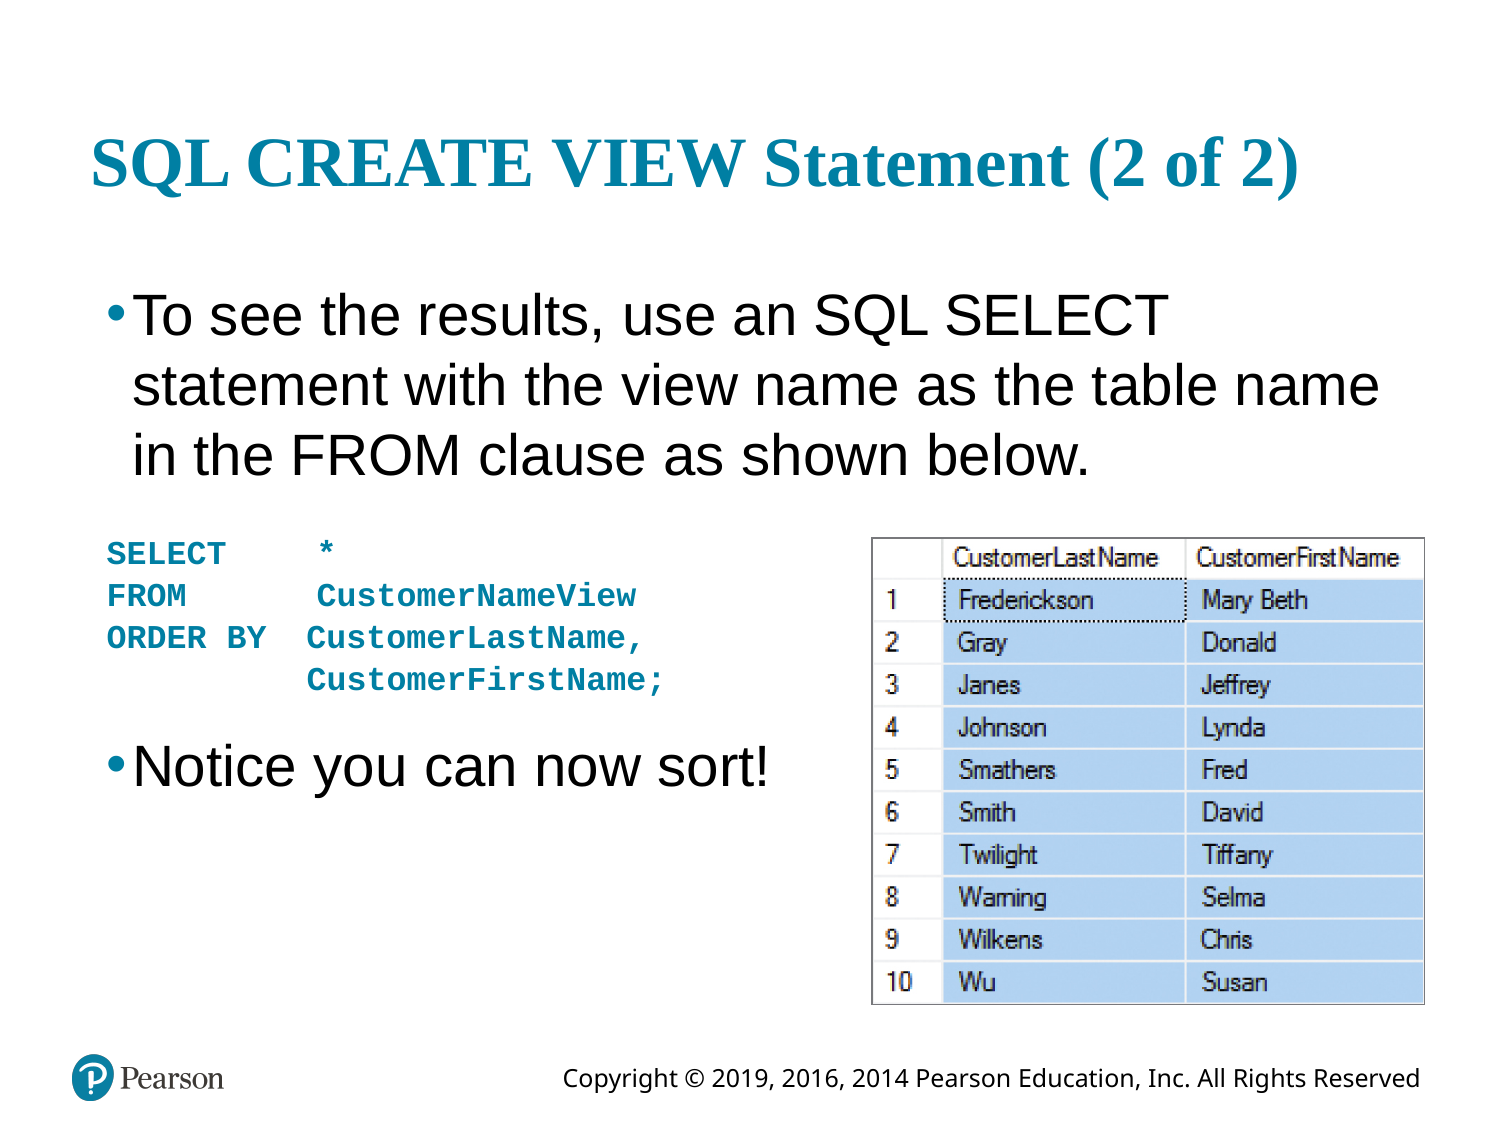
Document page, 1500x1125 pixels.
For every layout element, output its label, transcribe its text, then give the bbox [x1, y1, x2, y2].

picture [80, 1063, 106, 1088]
picture [98, 1054, 224, 1101]
picture [72, 1087, 83, 1101]
picture [870, 537, 1426, 1006]
title SQL CREATE VIEW Statement (2 of 2) [75, 35, 1425, 216]
picture [72, 1054, 88, 1070]
list To see the results, use an SQL SELECT statement with the view name as the table name in the FROM clause as shown below. SELECT * FROM CustomerNameView ORDER BY CustomerLastName, CustomerFirstName; Notice you can now sort! [75, 262, 1425, 1005]
